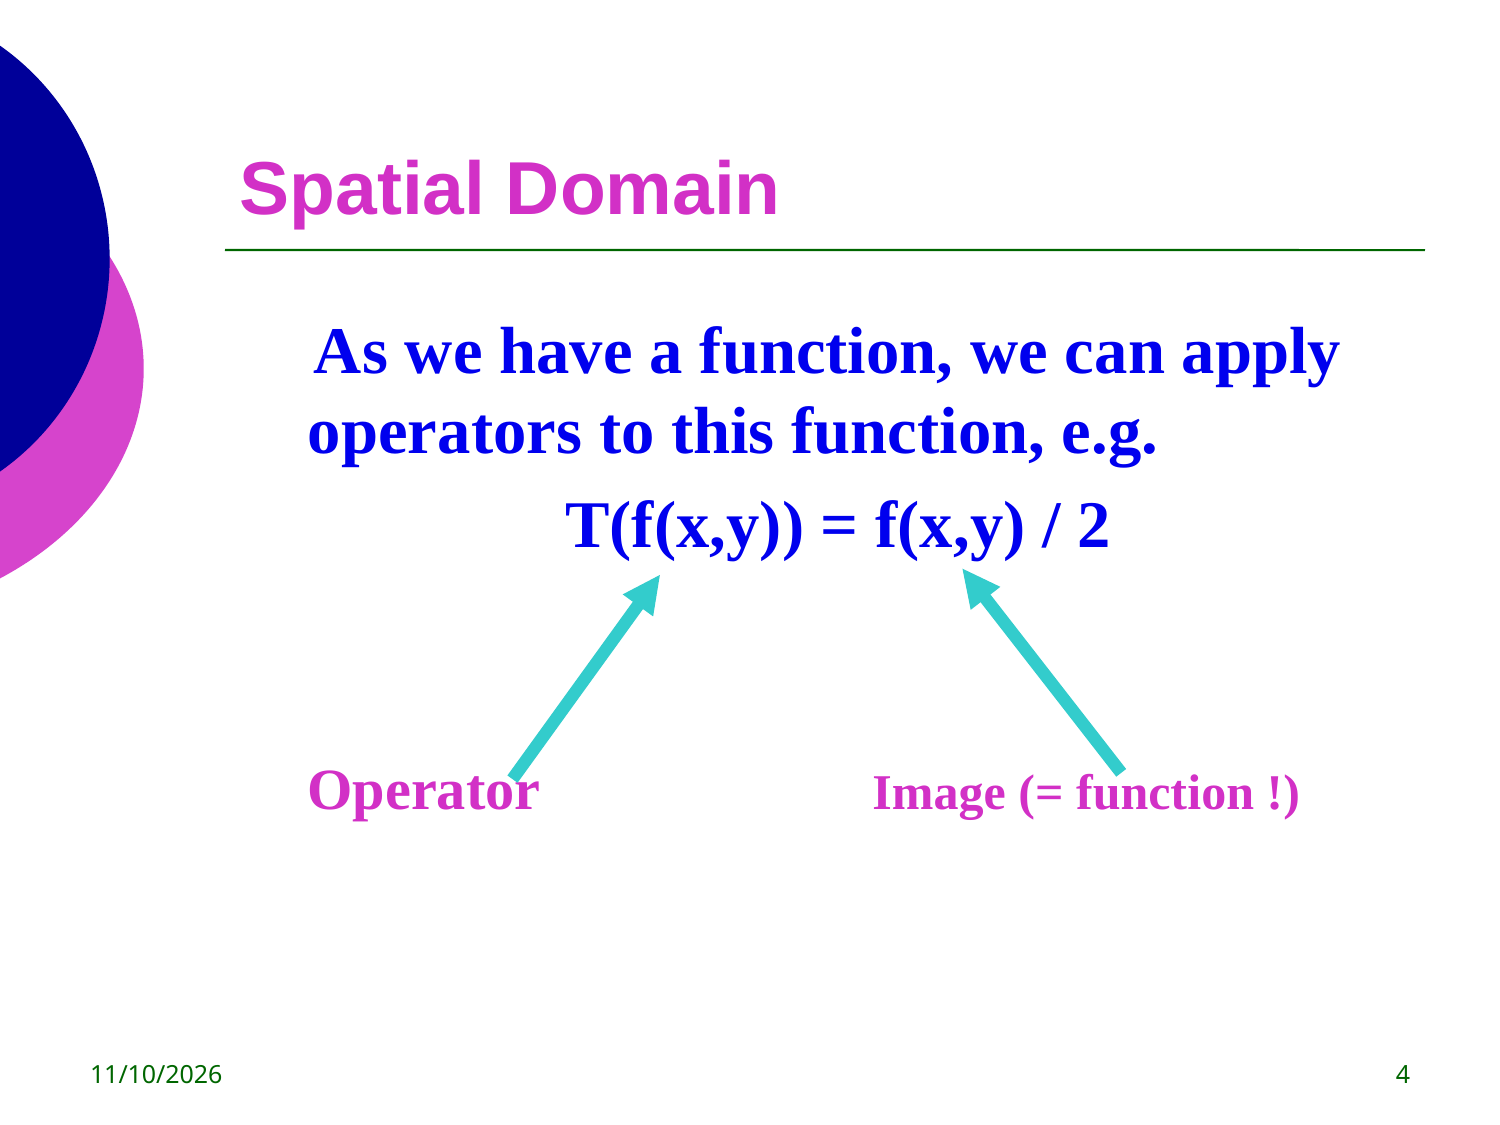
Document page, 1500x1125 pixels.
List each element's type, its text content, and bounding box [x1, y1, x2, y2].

text_box [512, 574, 660, 780]
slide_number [74, 1024, 426, 1101]
list As we have a function, we can apply operators to this function, e.g. T(f(x,y)) = f(x,y) / 2 Operator Image (= function !) [224, 299, 1425, 975]
text_box [962, 568, 1122, 773]
slide_number 4 [1074, 1024, 1426, 1101]
title Spatial Domain [224, 49, 1425, 238]
